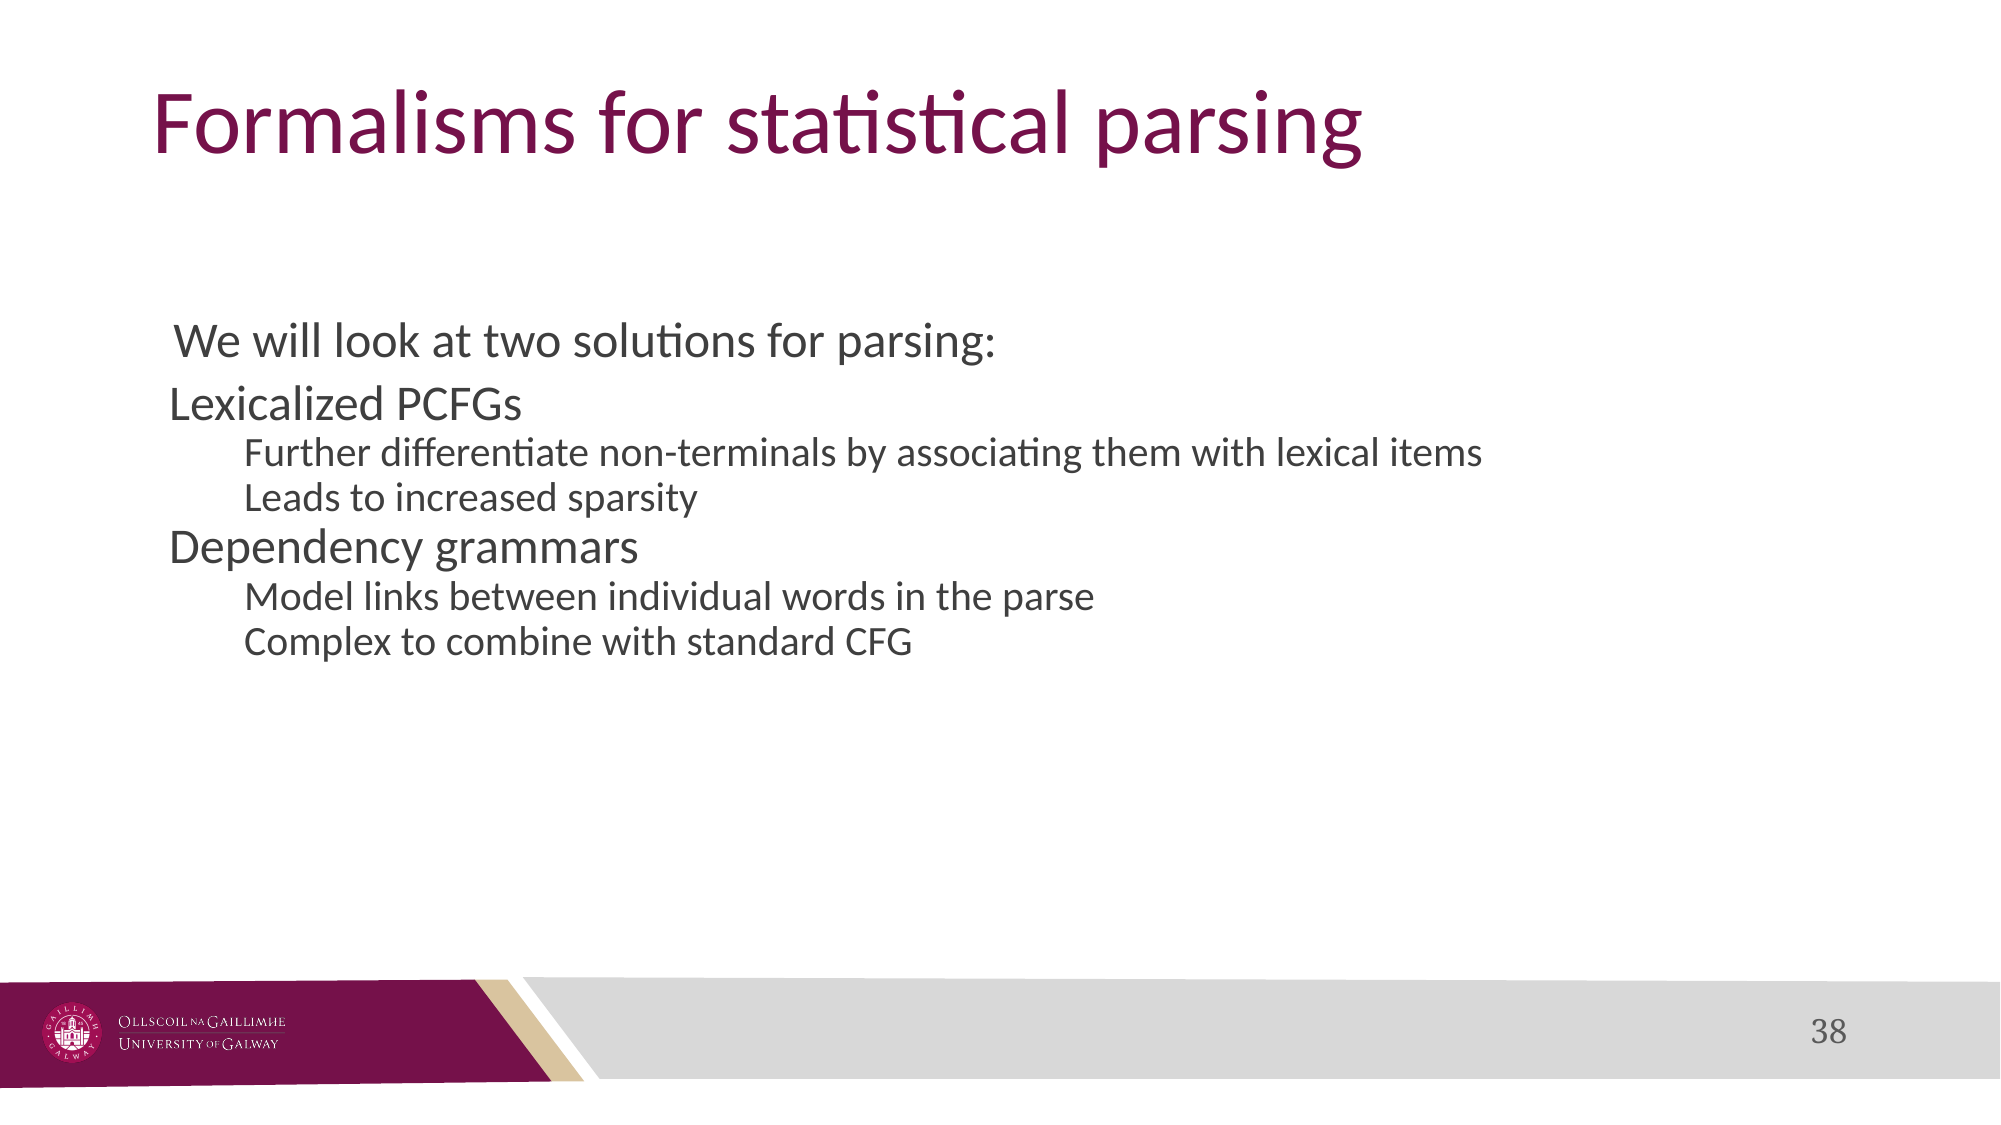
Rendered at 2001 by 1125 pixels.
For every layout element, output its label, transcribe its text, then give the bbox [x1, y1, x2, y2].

title Formalisms for statistical parsing [137, 59, 1863, 278]
picture [42, 1002, 285, 1063]
list We will look at two solutions for parsing: Lexicalized PCFGs Further differentiate non-terminals by associating them with lexical items Leads to increased sparsity Dependency grammars Model links between individual words in the parse Complex to combine with standard CFG [137, 299, 1863, 925]
footer ‹#› [1187, 1002, 1863, 1063]
